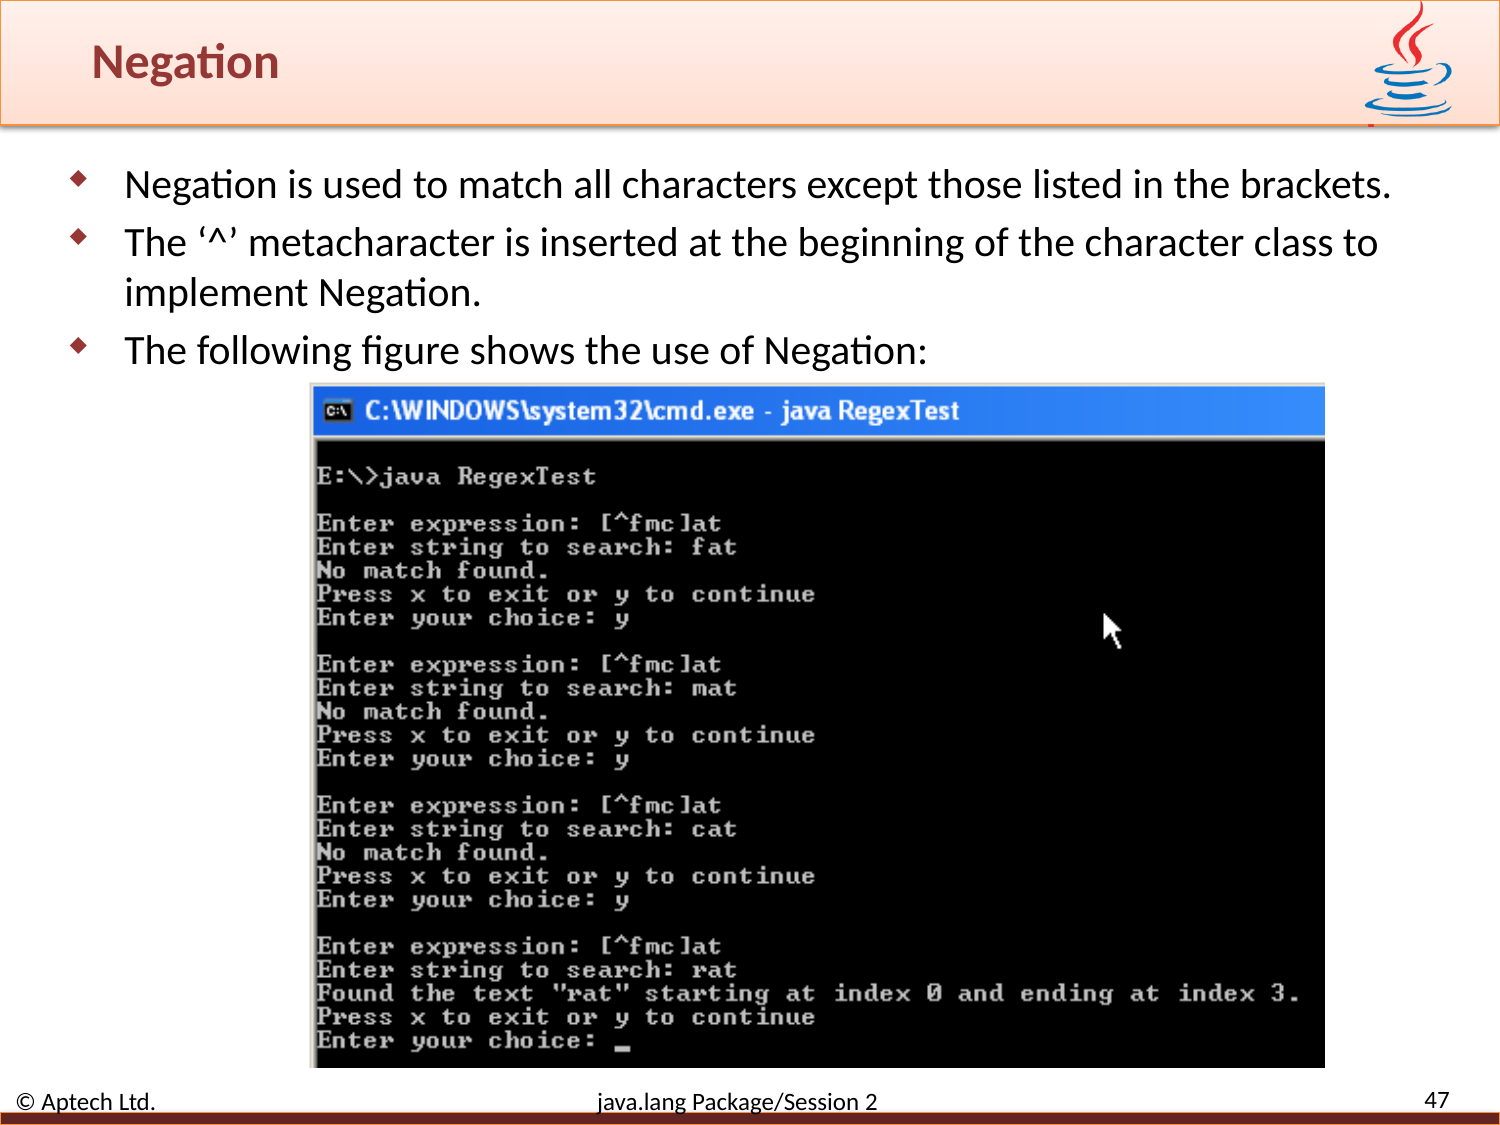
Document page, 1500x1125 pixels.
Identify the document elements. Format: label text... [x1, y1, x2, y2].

footer © Aptech Ltd. java.lang Package/Session 2 [0, 1087, 1325, 1113]
slide_number 47 [1337, 1084, 1465, 1113]
picture [308, 381, 1325, 1068]
list Negation is used to match all characters except those listed in the brackets. The ‘^’ metacharacter is inserted at the beginning of the character class to implement Negation. The following figure shows the use of Negation: [52, 148, 1424, 1048]
picture [1362, 0, 1454, 127]
title Negation [76, 24, 1288, 93]
